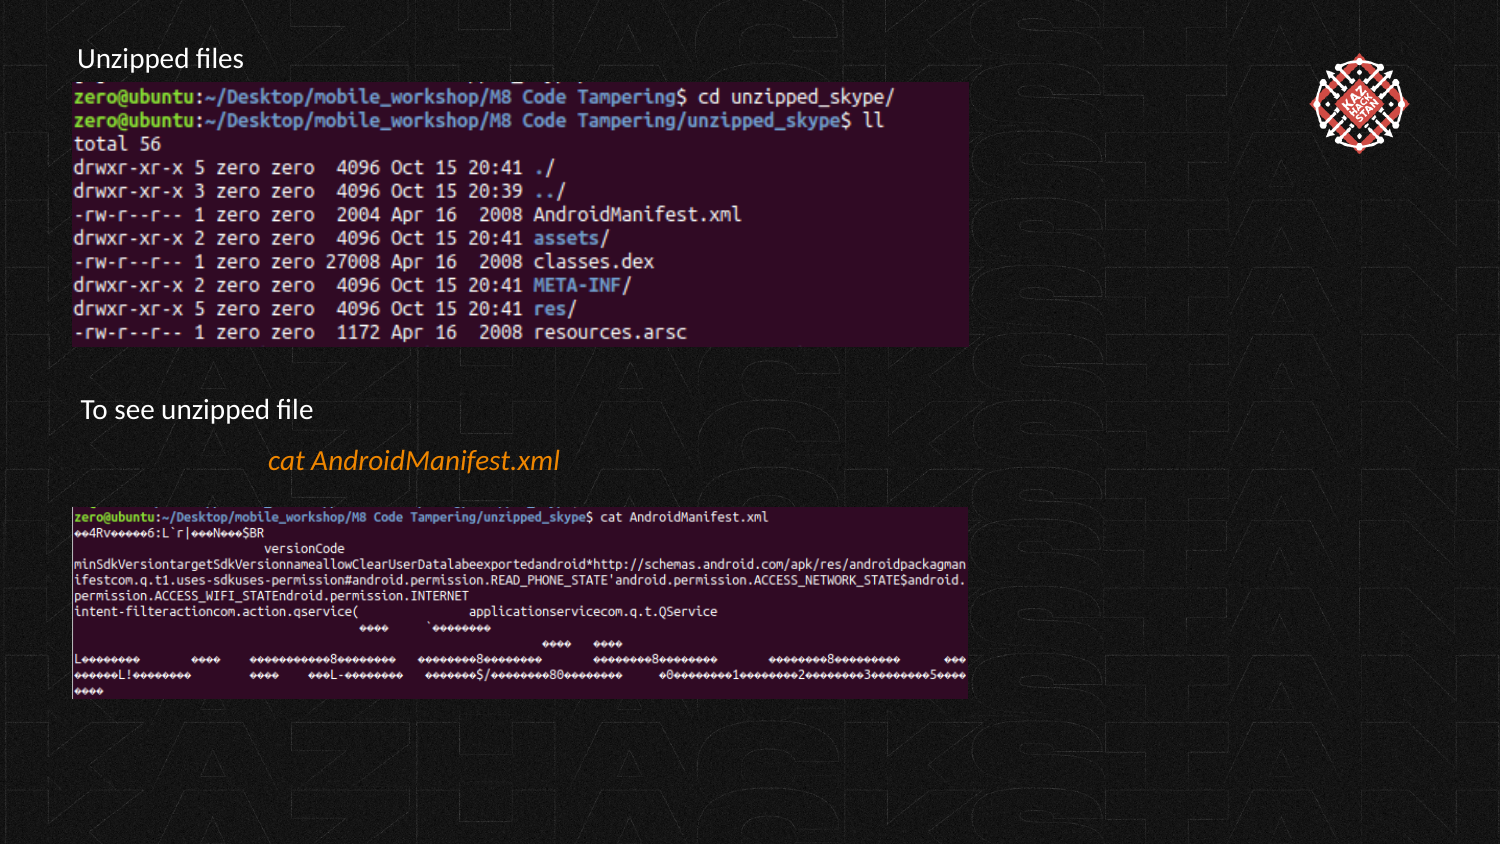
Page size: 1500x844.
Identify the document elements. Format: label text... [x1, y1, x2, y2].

picture [0, 0, 1500, 844]
text_box To see unzipped file [65, 383, 329, 433]
text_box cat AndroidManifest.xml [253, 433, 1004, 484]
text_box Unzipped files [62, 32, 260, 82]
